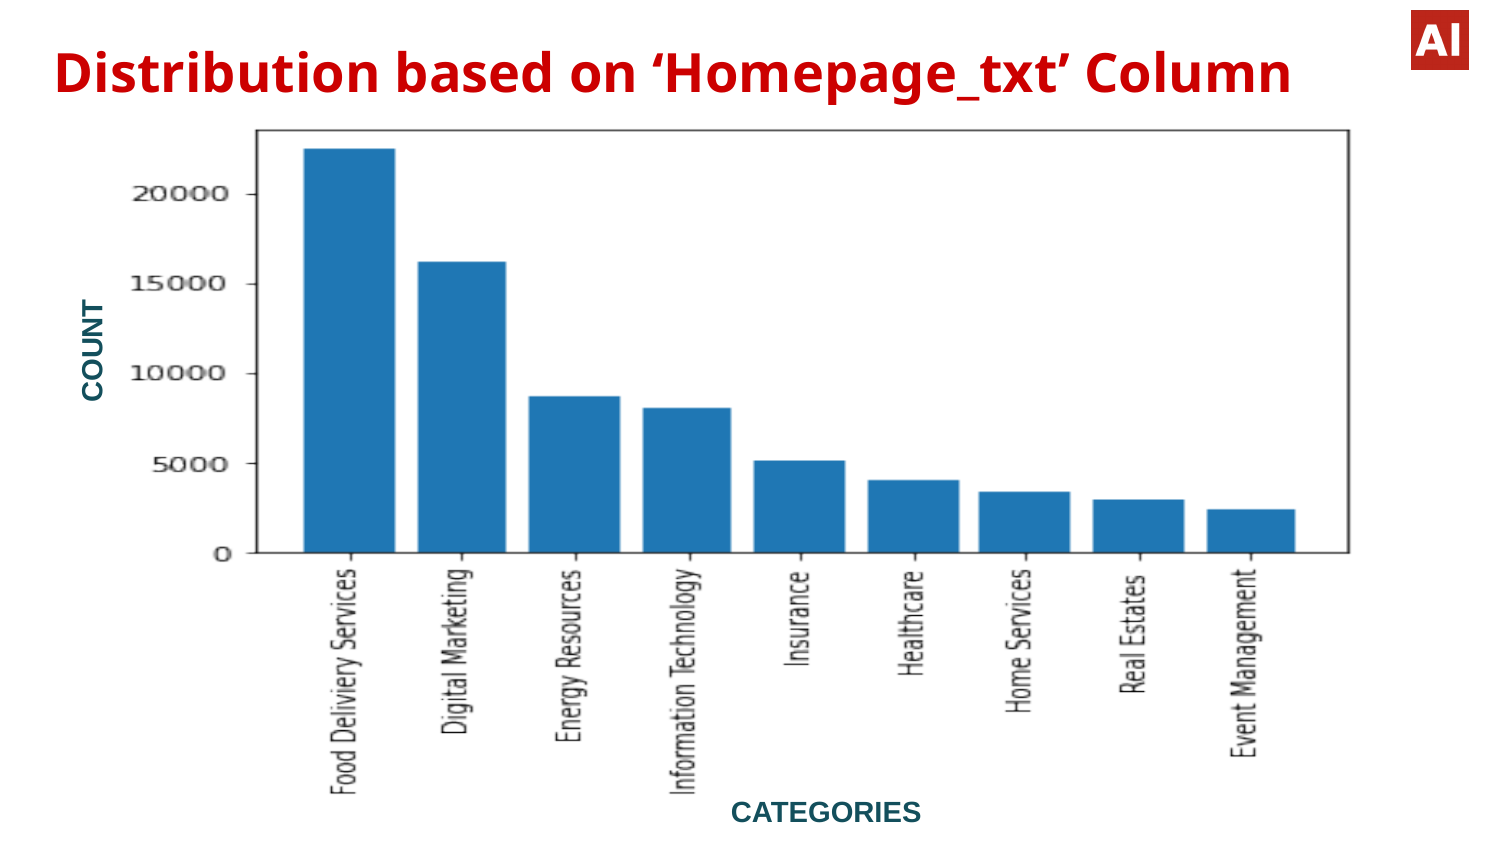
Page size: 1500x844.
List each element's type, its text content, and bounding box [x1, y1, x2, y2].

title Distribution based on ‘Homepage_txt’ Column [38, 23, 1437, 117]
text_box CATEGORIES [630, 816, 1022, 843]
text_box COUNT [58, 263, 101, 439]
picture [106, 116, 1369, 808]
picture [1411, 10, 1469, 70]
